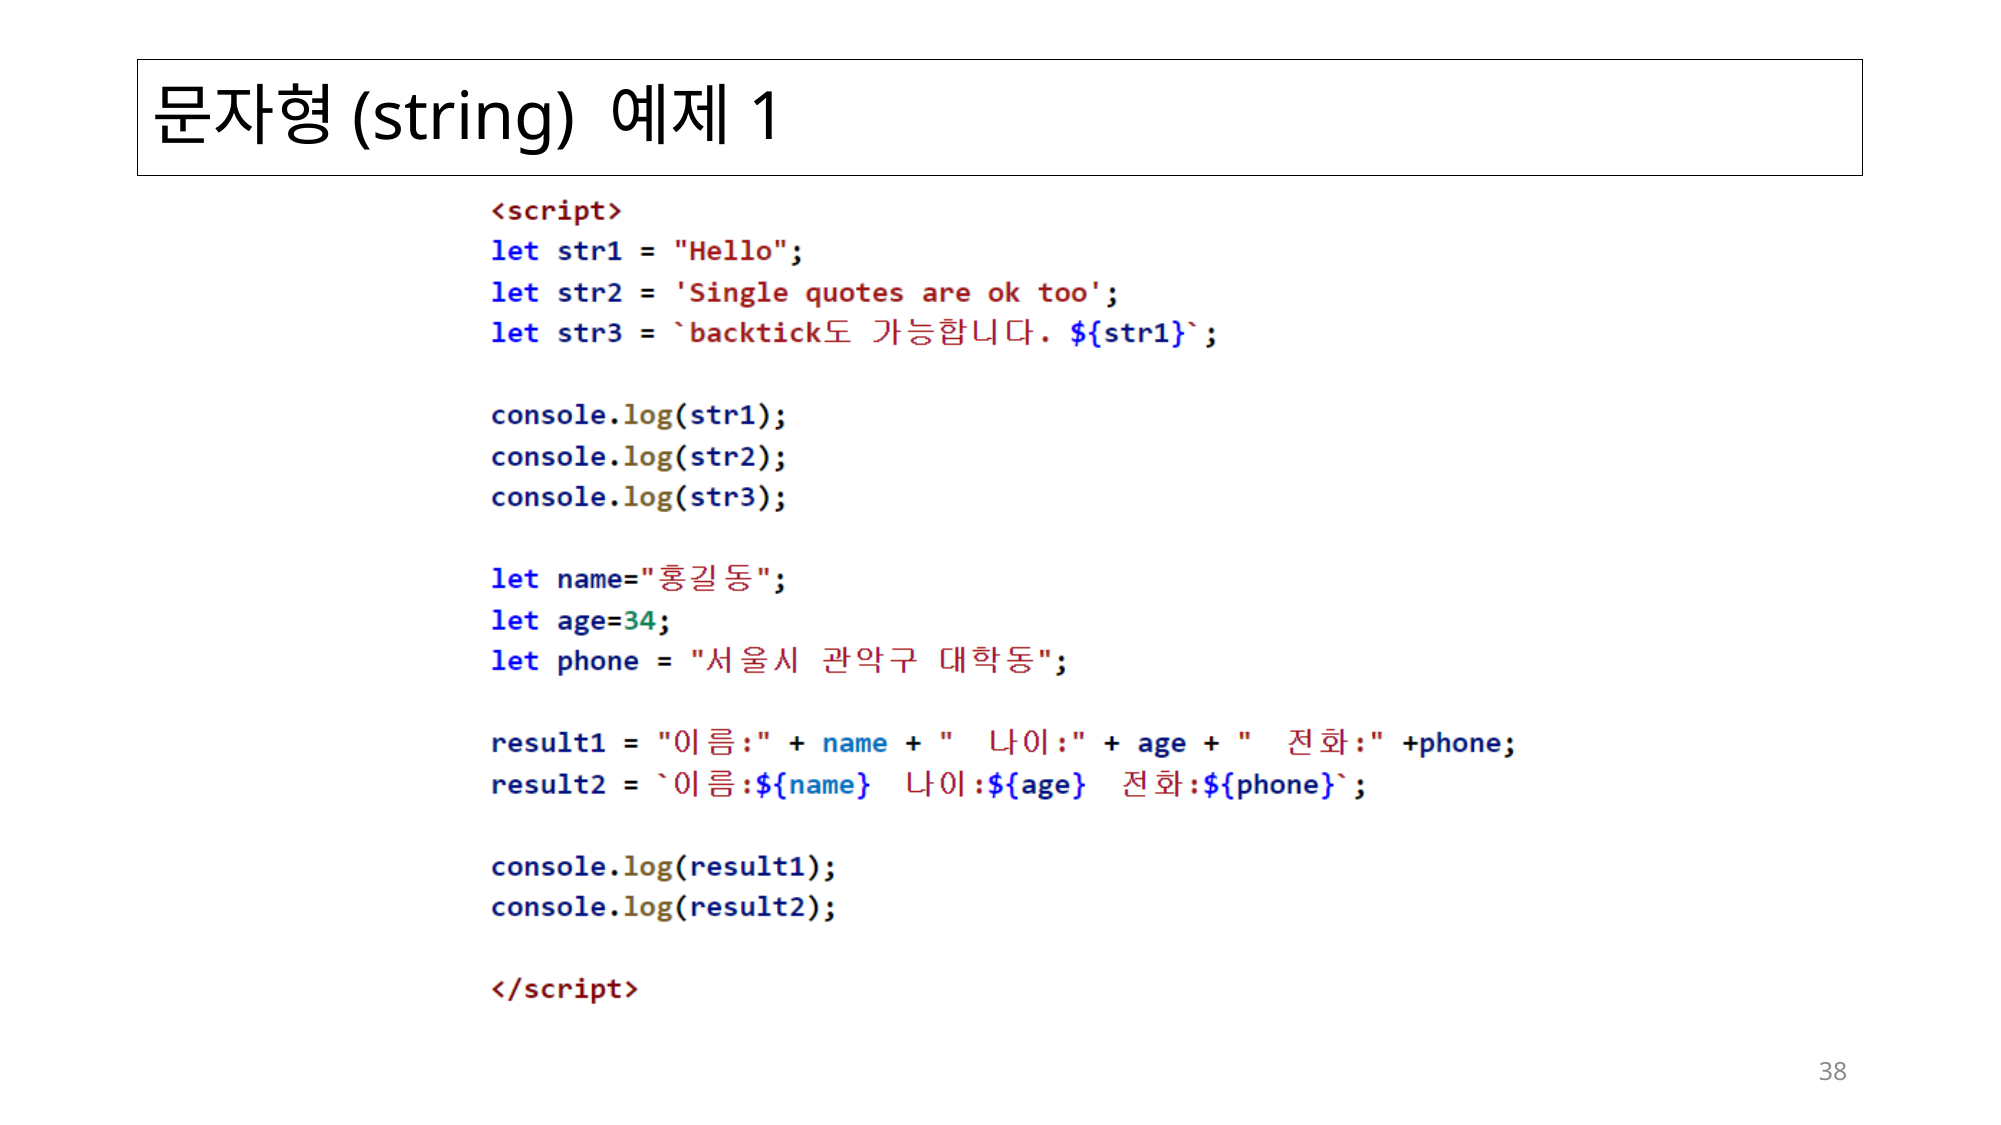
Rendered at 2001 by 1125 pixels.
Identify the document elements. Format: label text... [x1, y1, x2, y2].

title 문자형(string) 예제1 [137, 59, 1863, 176]
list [457, 197, 1542, 1014]
slide_number 38 [1412, 1042, 1863, 1103]
